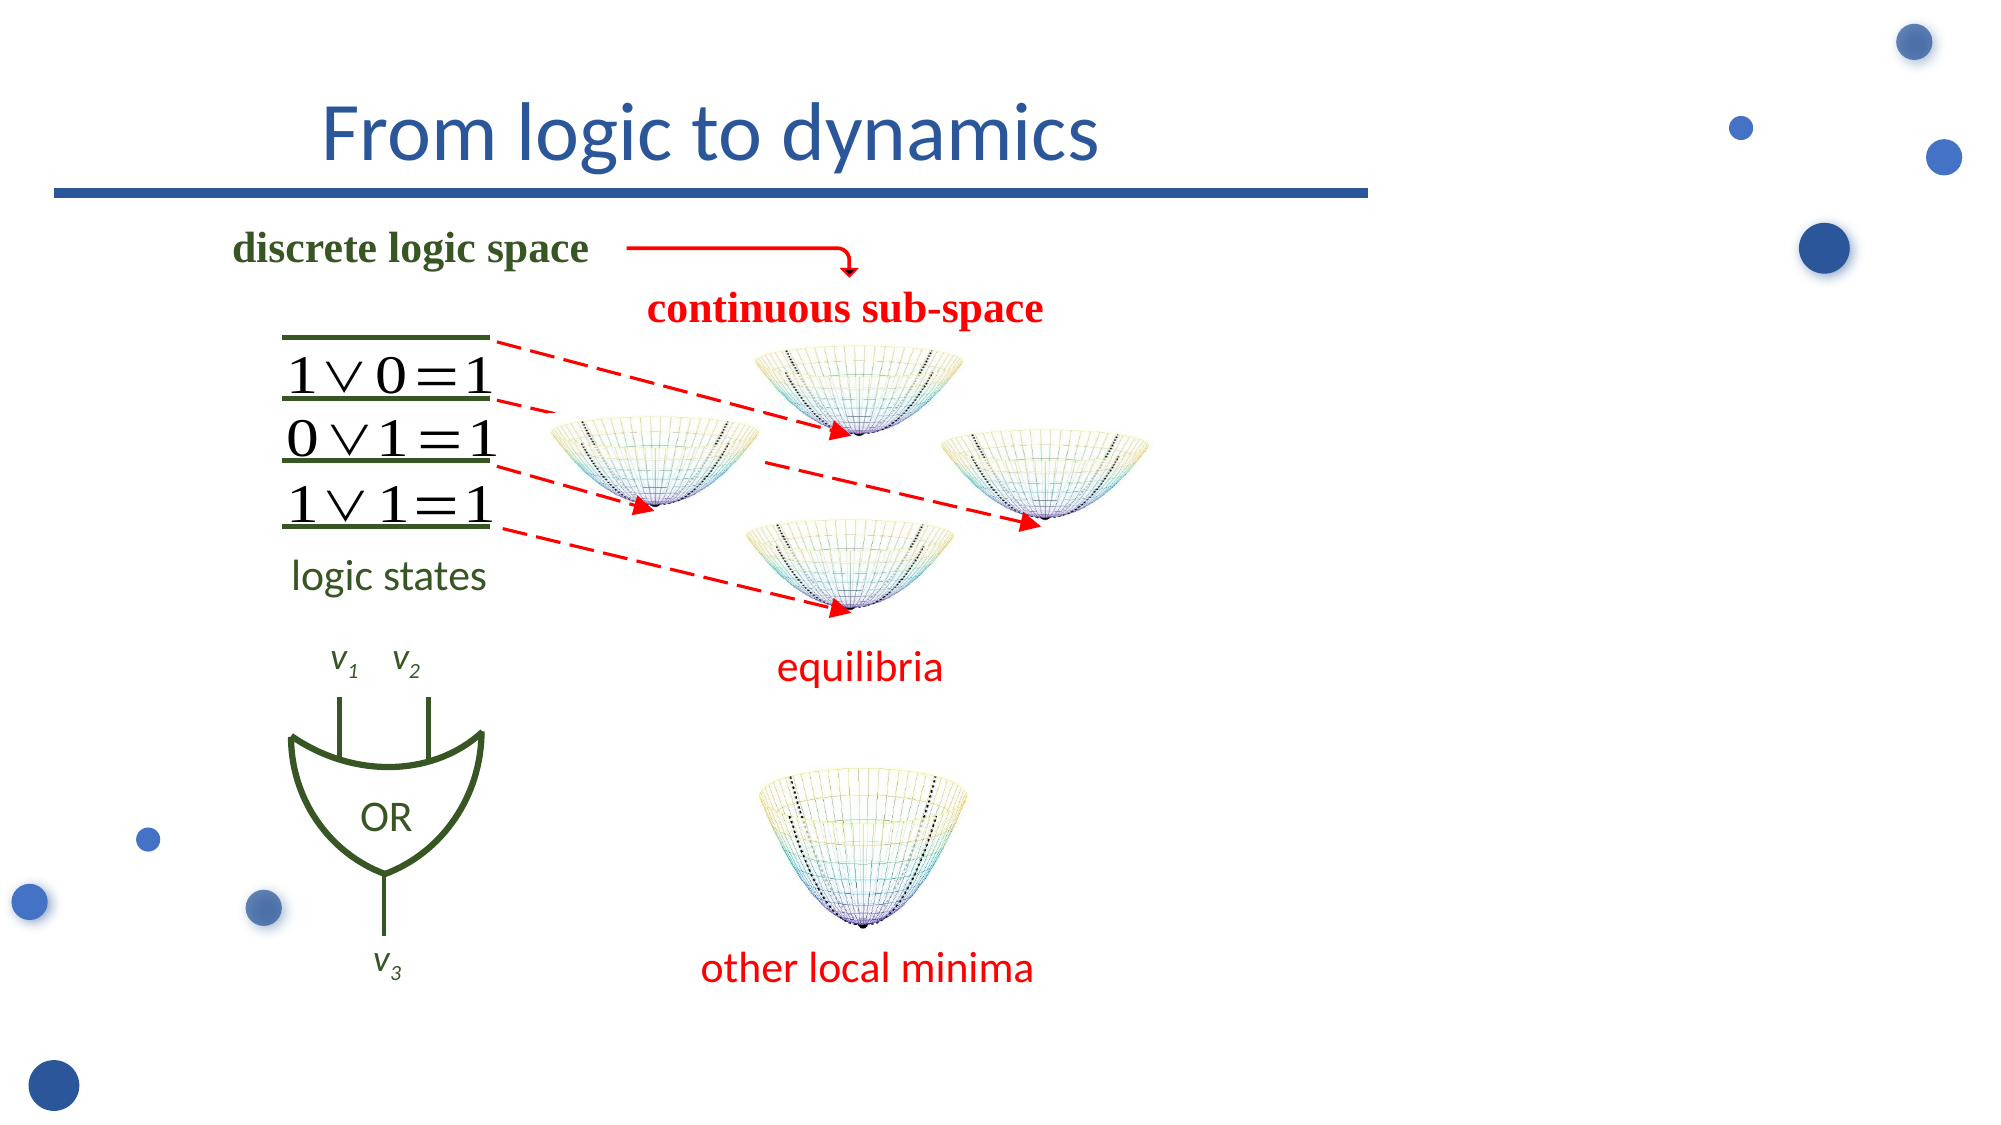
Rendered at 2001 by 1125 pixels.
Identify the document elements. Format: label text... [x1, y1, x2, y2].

text_box [27, 1059, 81, 1112]
text_box [1797, 221, 1851, 275]
picture [547, 413, 764, 510]
text_box [1924, 138, 1964, 177]
picture [1042, 426, 1154, 524]
text_box continuous sub-space [632, 271, 1065, 339]
text_box other local minima [685, 931, 1050, 1000]
text_box [291, 737, 425, 874]
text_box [496, 400, 1042, 527]
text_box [496, 466, 655, 511]
text_box v1 v2 [315, 624, 436, 691]
text_box [10, 882, 49, 922]
text_box [1895, 22, 1934, 62]
text_box From logic to dynamics [53, 69, 1369, 185]
text_box [626, 246, 860, 278]
text_box logic states [276, 539, 502, 607]
text_box OR [345, 780, 428, 848]
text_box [496, 341, 852, 400]
text_box discrete logic space [217, 211, 650, 280]
text_box [244, 888, 283, 928]
text_box [291, 687, 483, 768]
text_box equilibria [762, 630, 959, 698]
picture [852, 342, 968, 400]
picture [667, 710, 1045, 993]
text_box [502, 528, 852, 613]
text_box [1727, 114, 1755, 142]
text_box [135, 826, 162, 853]
text_box v3 [349, 926, 416, 993]
text_box [386, 734, 482, 874]
picture [742, 527, 959, 613]
